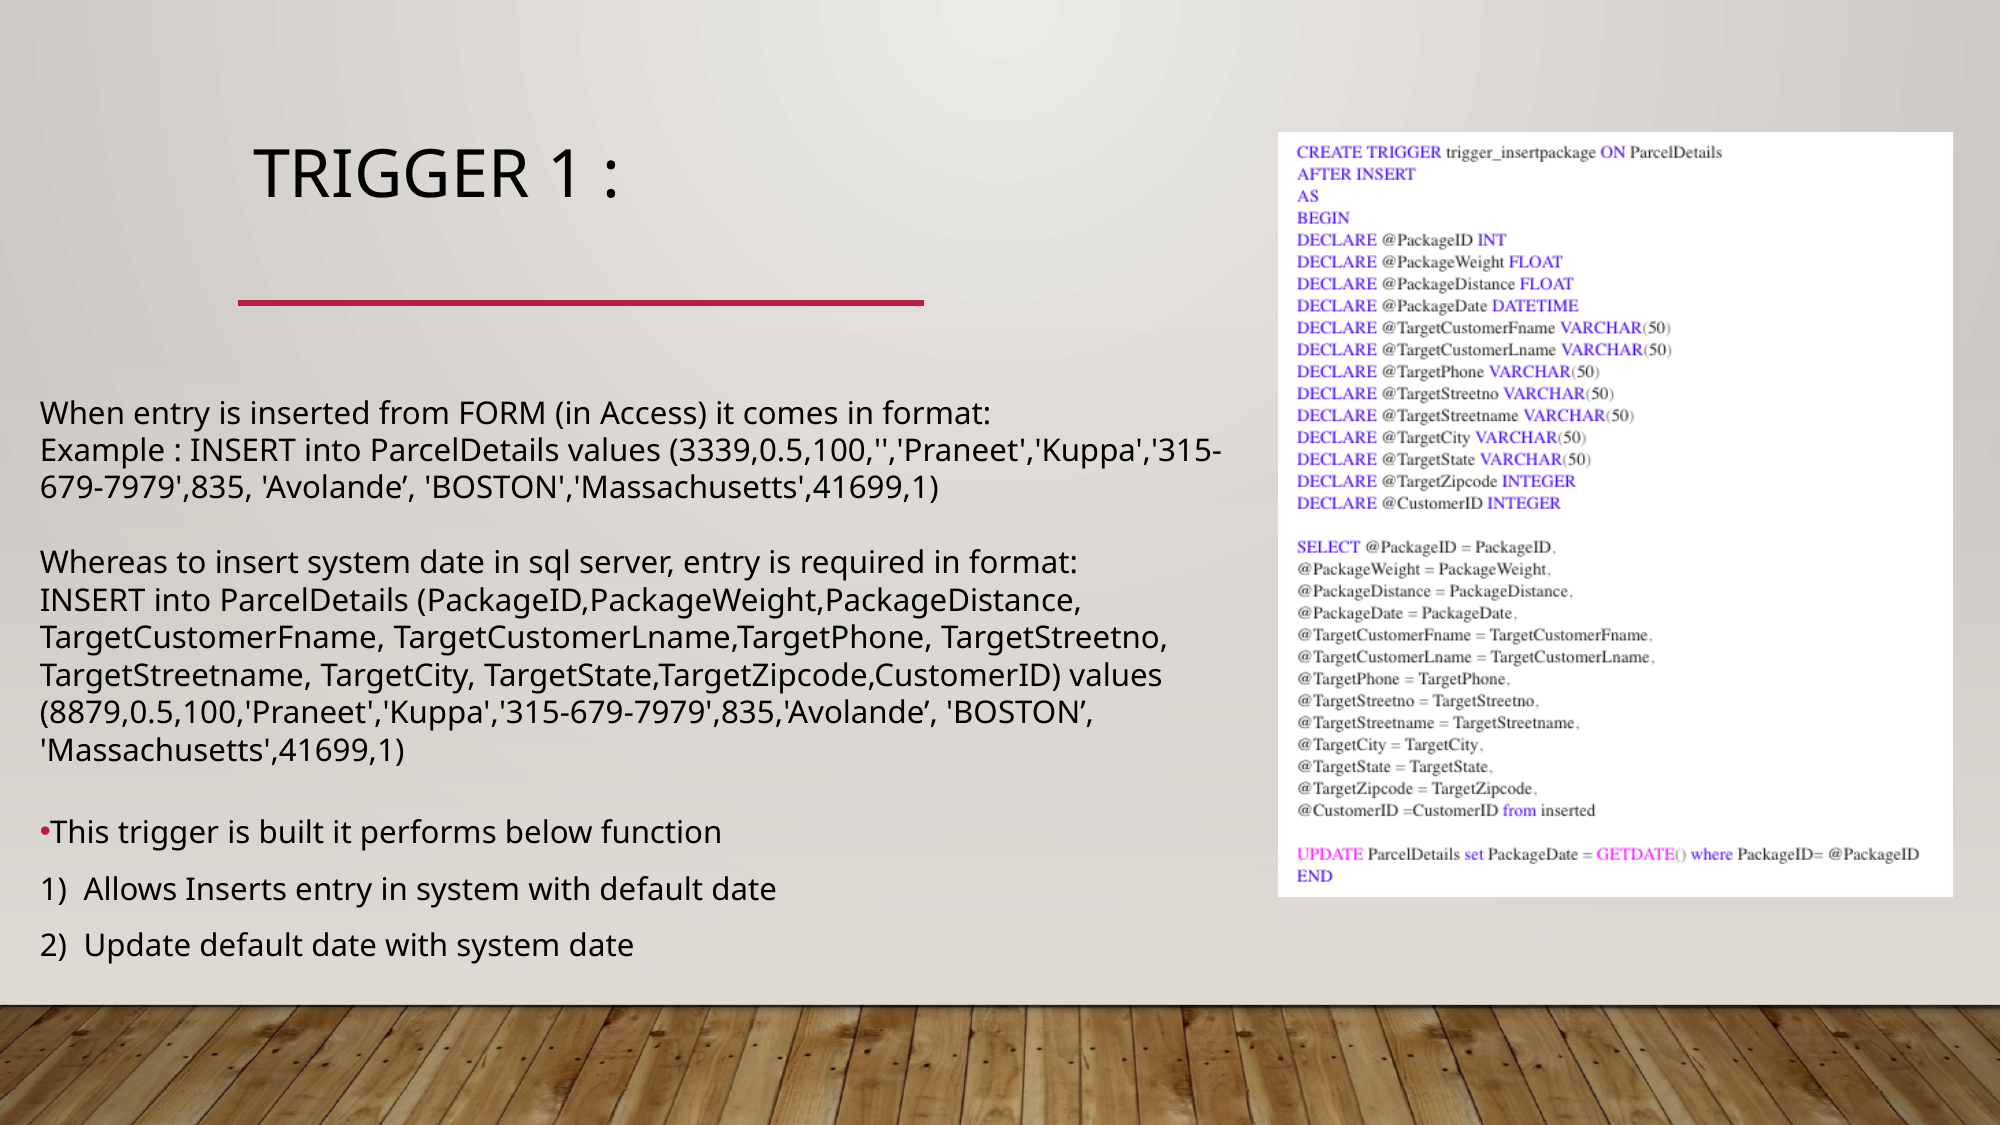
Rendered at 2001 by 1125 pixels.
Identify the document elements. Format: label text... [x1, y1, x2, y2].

text_box [0, 330, 2000, 1004]
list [1277, 131, 1954, 897]
text_box [0, 0, 2000, 330]
title TRIGGER 1 : [238, 131, 924, 252]
picture [0, 1006, 2000, 1125]
text_box When entry is inserted from FORM (in Access) it comes in format: Example : INSERT into ParcelDetails values (3339,0.5,100,'','Praneet','Kuppa','315-679-7979',835, 'Avolande’, 'BOSTON','Massachusetts',41699,1) Whereas to insert system date in sql server, entry is required in format: INSERT into ParcelDetails (PackageID,PackageWeight,PackageDistance, TargetCustomerFname, TargetCustomerLname,TargetPhone, TargetStreetno, TargetStreetname, TargetCity, TargetState,TargetZipcode,CustomerID) values (8879,0.5,100,'Praneet','Kuppa','315-679-7979',835,'Avolande’, 'BOSTON’, 'Massachusetts',41699,1) This trigger is built it performs below function 1) Allows Inserts entry in system with default date 2) Update default date with system date [24, 385, 1254, 1004]
